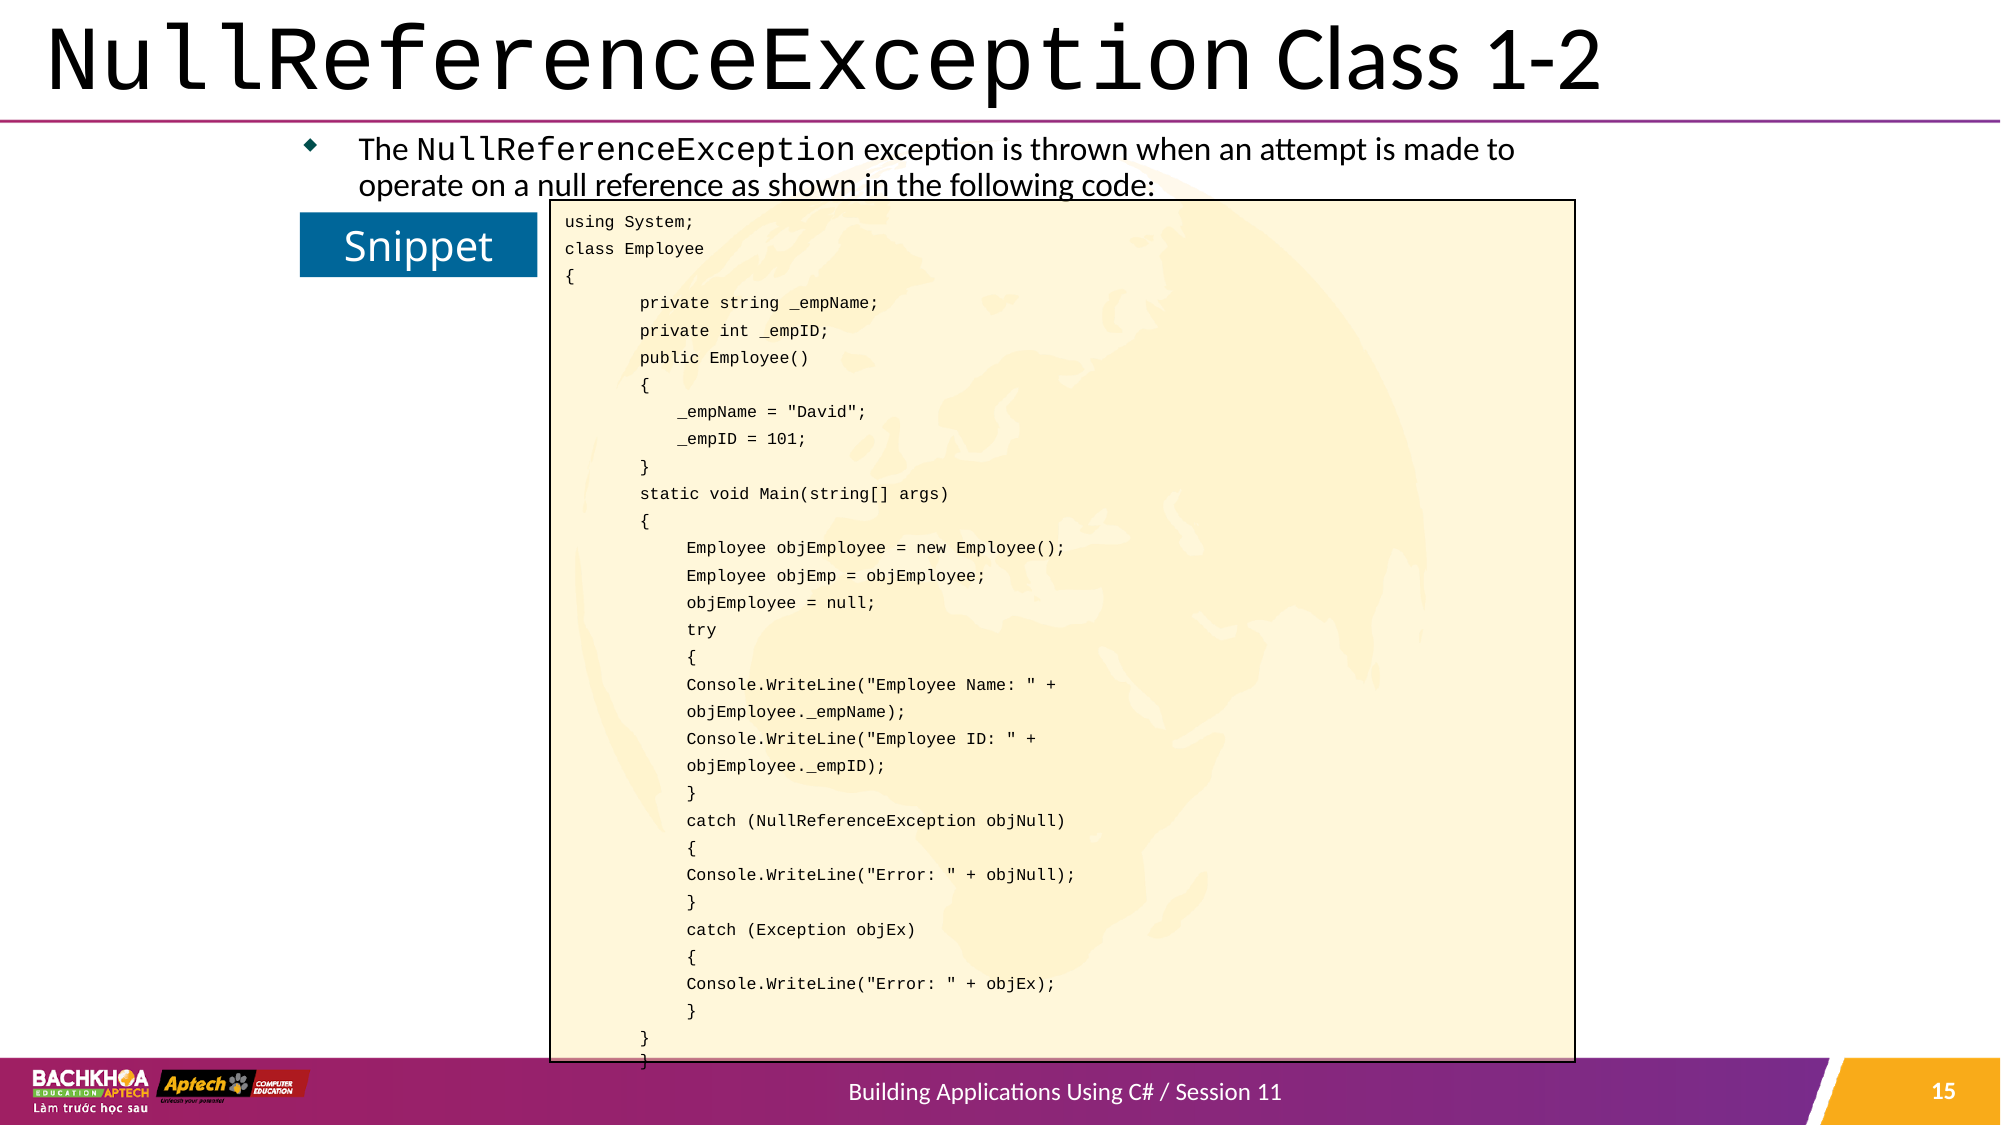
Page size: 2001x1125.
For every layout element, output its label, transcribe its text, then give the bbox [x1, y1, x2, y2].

picture [0, 0, 2001, 1125]
footer Building Applications Using C# / Session 11 [324, 1060, 1813, 1120]
text_box using System; class Employee { private string _empName; private int _empID; public Employee() { _empName = "David"; _empID = 101; } static void Main(string[] args) { Employee objEmployee = new Employee(); Employee objEmp = objEmployee; objEmployee = null; try { Console.WriteLine("Employee Name: " + objEmployee._empName); Console.WriteLine("Employee ID: " + objEmployee._empID); } catch (NullReferenceException objNull) { Console.WriteLine("Error: " + objNull); } catch (Exception objEx) { Console.WriteLine("Error: " + objEx); } } } [549, 200, 1575, 1063]
text_box Snippet [299, 212, 538, 278]
text_box The NullReferenceException exception is thrown when an attempt is made to operate on a null reference as shown in the following code: [287, 124, 1625, 1075]
title NullReferenceException Class 1-2 [5, 3, 1993, 116]
slide_number 15 [1899, 1059, 1988, 1120]
